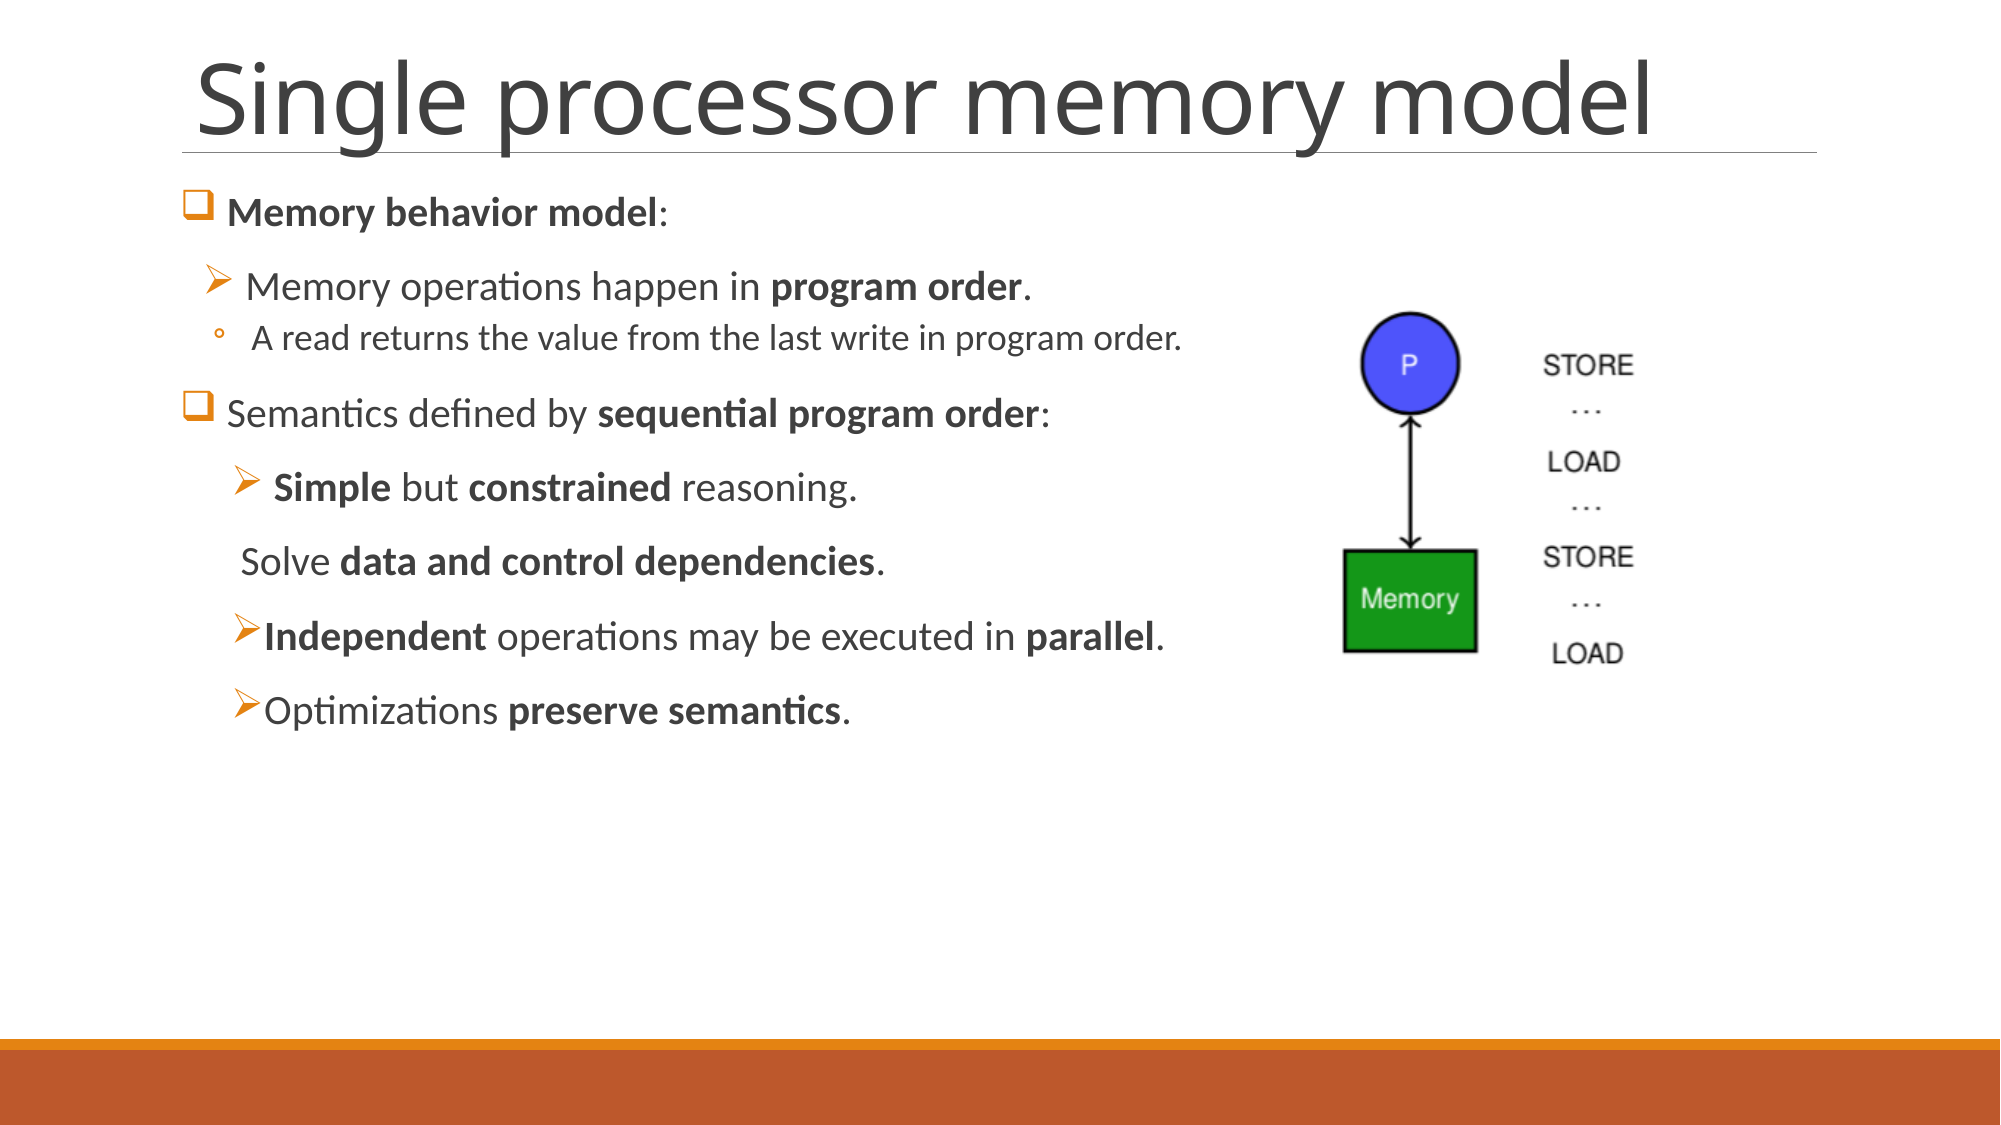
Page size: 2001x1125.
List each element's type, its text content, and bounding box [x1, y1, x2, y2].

list Memory behavior model: Memory operations happen in program order. A read returns the value from the last write in program order. Semantics defined by sequential program order: Simple but constrained reasoning. Solve data and control dependencies. Independent operations may be executed in parallel. Optimizations preserve semantics. [180, 182, 1219, 963]
picture [1321, 231, 1704, 728]
title Single processor memory model [180, 47, 1830, 163]
